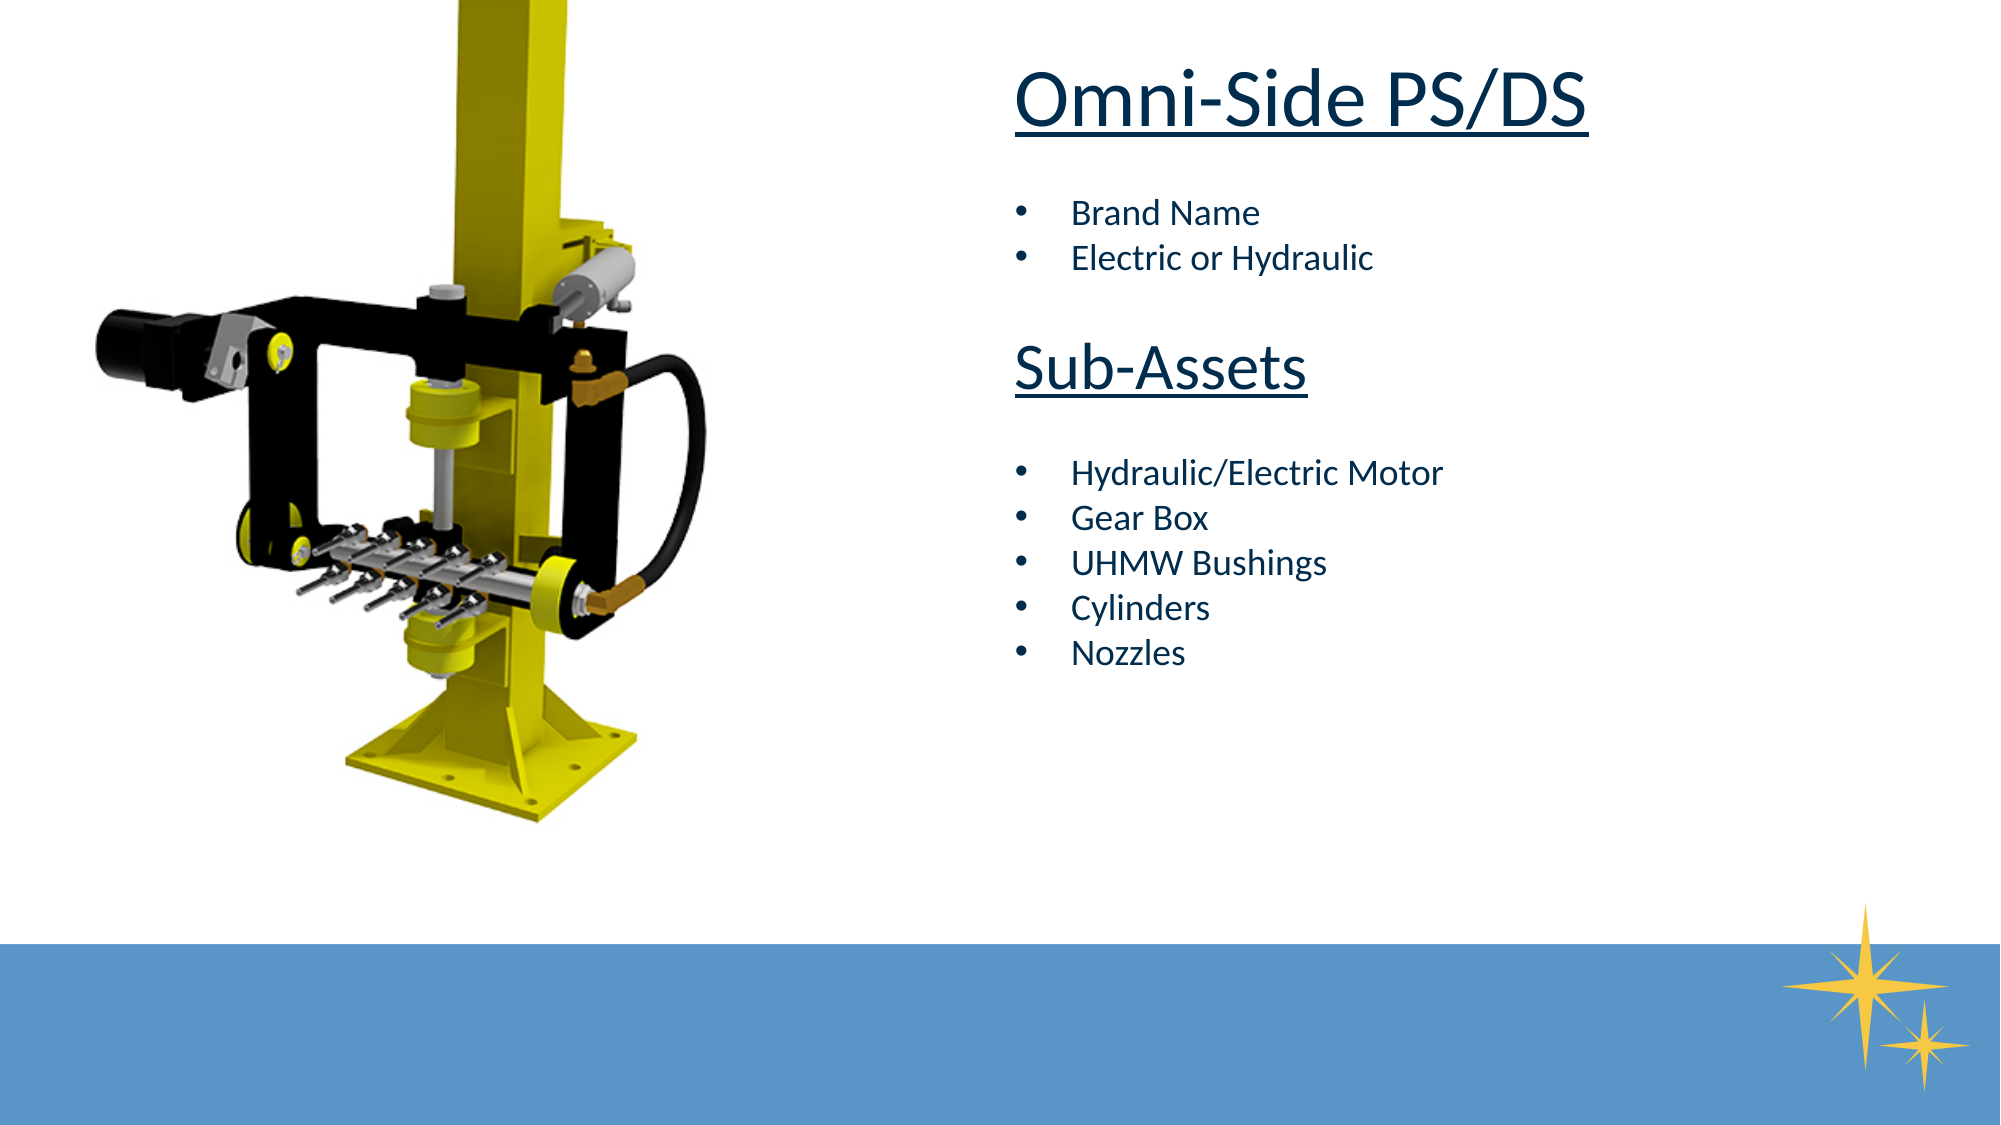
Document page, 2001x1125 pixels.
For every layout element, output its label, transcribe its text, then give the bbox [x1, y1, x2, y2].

picture [0, 0, 2000, 1125]
text_box Omni-Side PS/DS Brand Name Electric or Hydraulic Sub-Assets Hydraulic/Electric Motor Gear Box UHMW Bushings Cylinders Nozzles [999, 35, 2000, 681]
